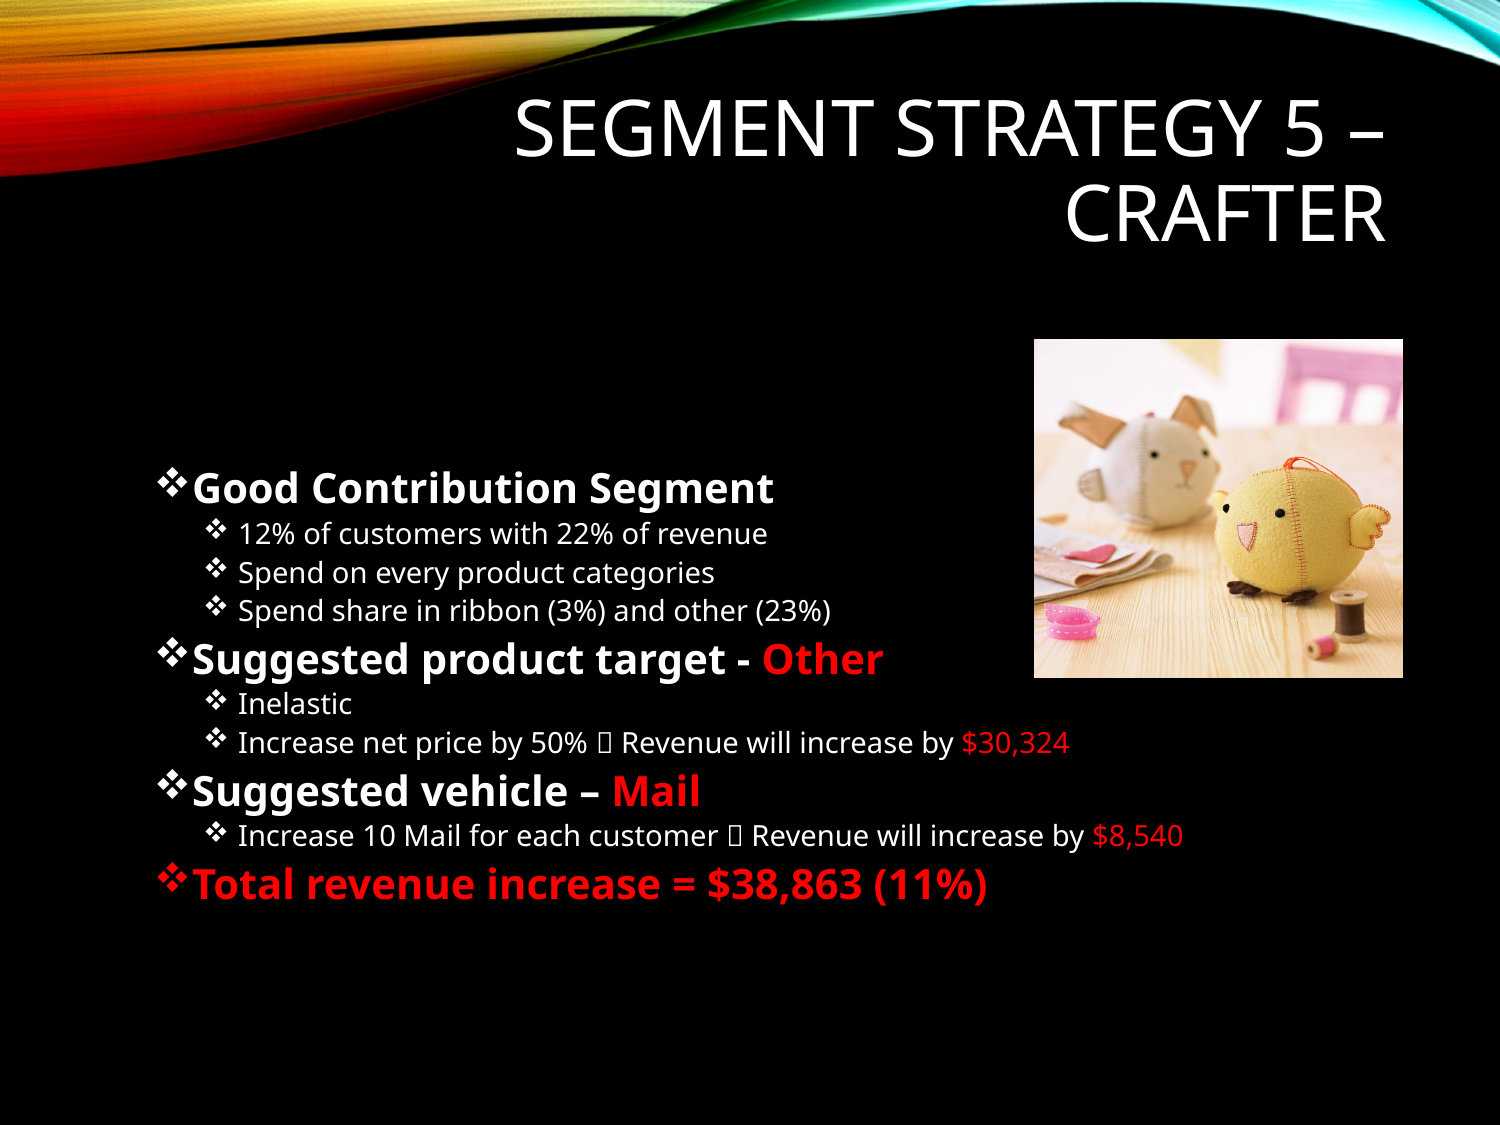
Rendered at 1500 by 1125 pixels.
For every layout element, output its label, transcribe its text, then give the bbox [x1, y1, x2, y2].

picture [1034, 339, 1403, 679]
picture [0, 0, 1500, 178]
text_box Good Contribution Segment 12% of customers with 22% of revenue Spend on every product categories Spend share in ribbon (3%) and other (23%) Suggested product target - Other Inelastic Increase net price by 50%  Revenue will increase by $30,324 Suggested vehicle – Mail Increase 10 Mail for each customer  Revenue will increase by $8,540 Total revenue increase = $38,863 (11%) [142, 451, 1322, 971]
title Segment strategy 5 – Crafter [356, 80, 1403, 267]
